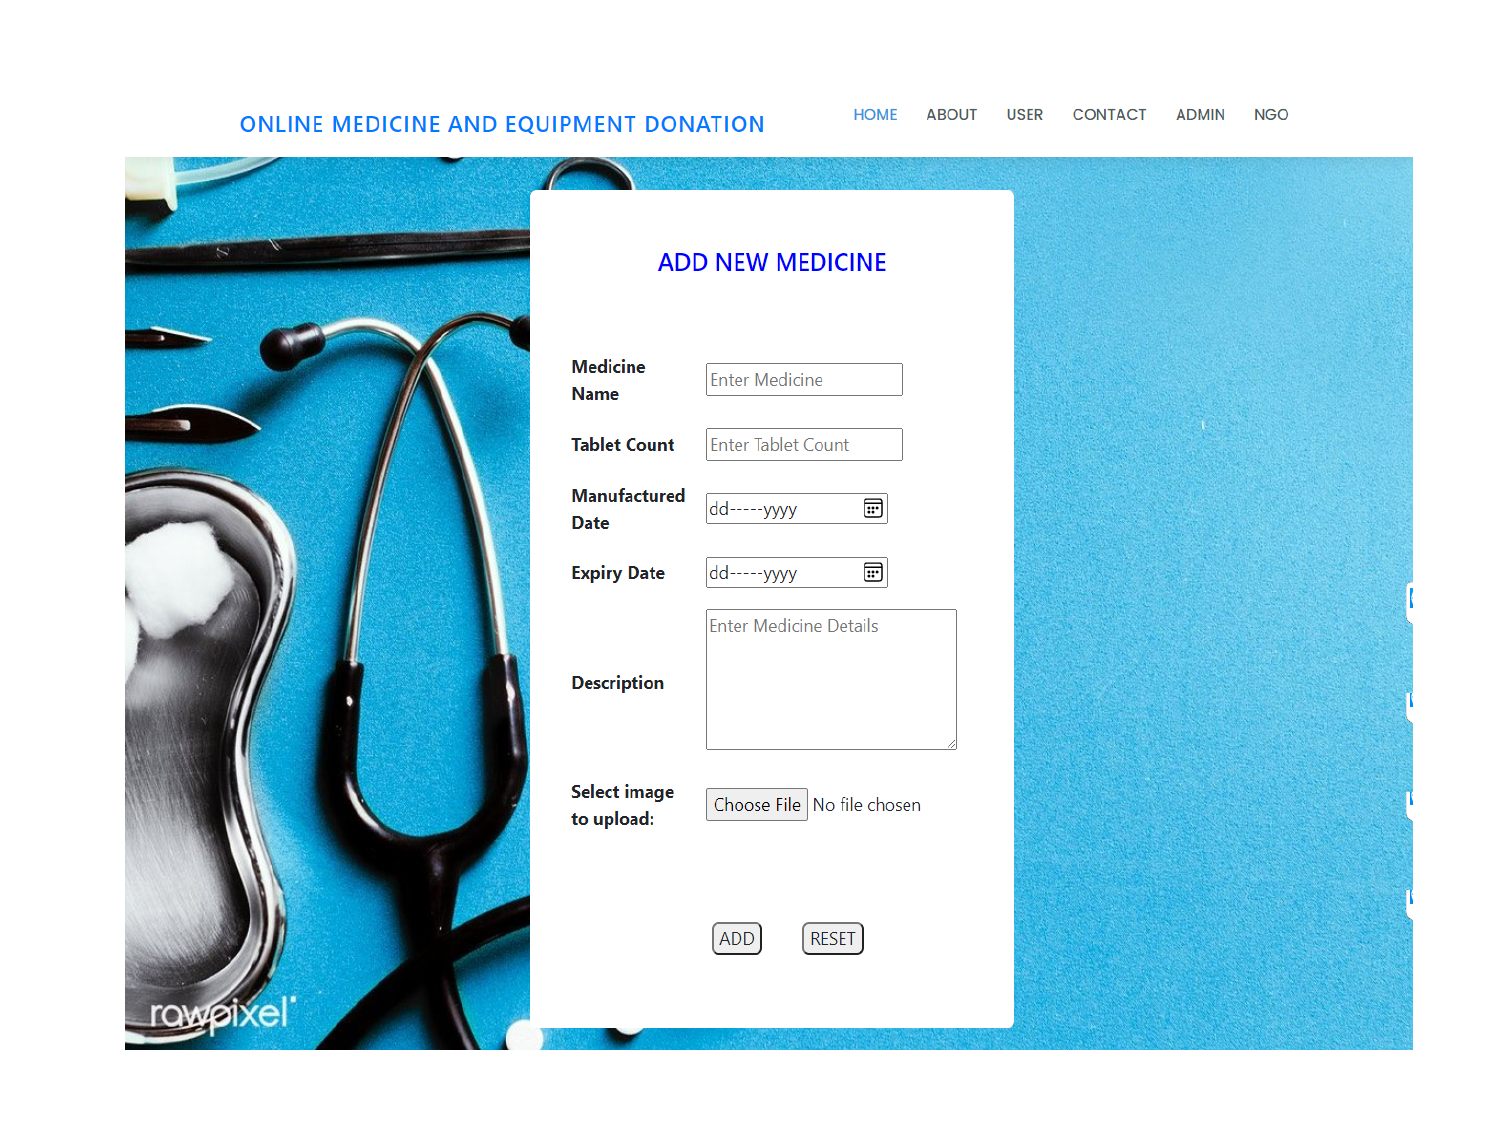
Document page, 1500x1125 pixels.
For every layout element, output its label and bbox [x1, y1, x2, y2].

list [124, 87, 1413, 1051]
